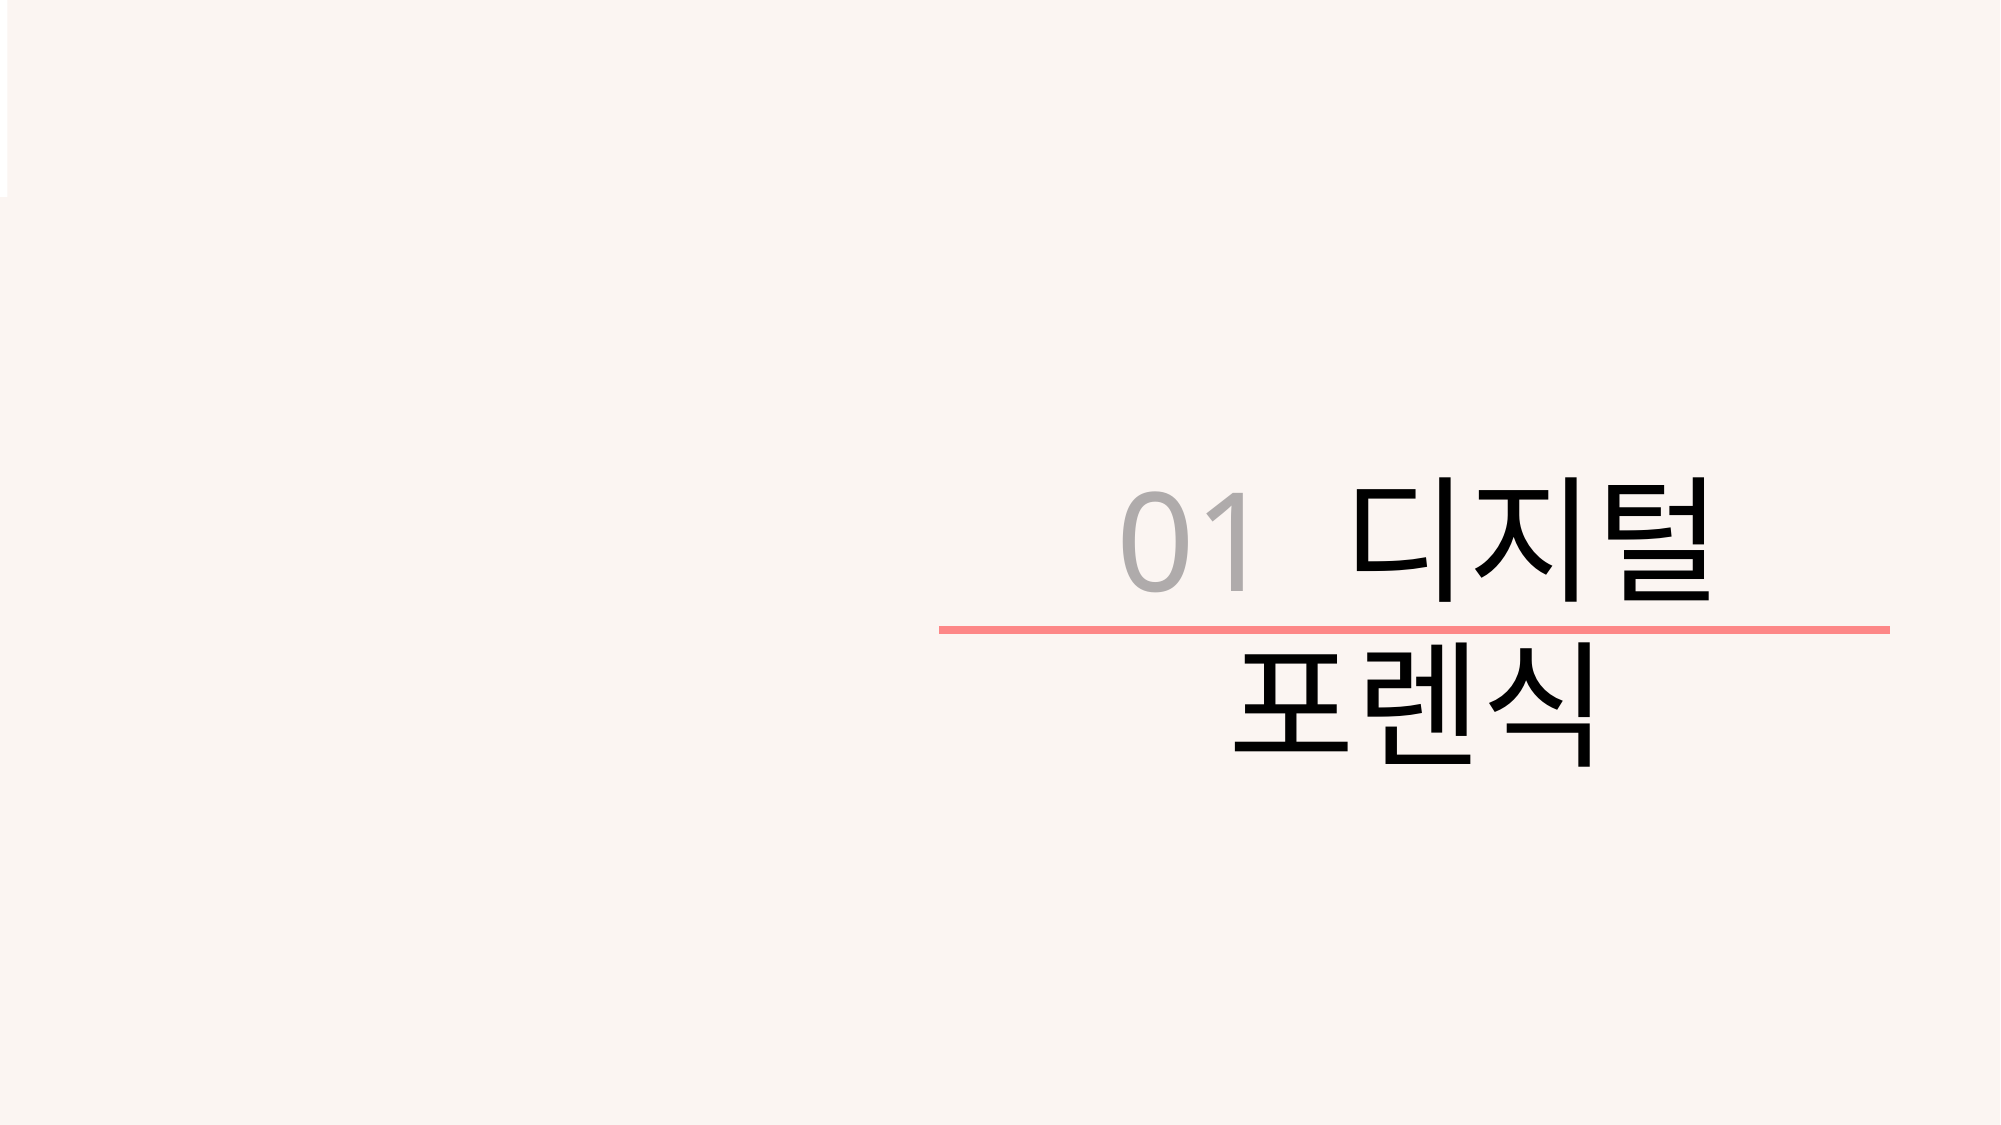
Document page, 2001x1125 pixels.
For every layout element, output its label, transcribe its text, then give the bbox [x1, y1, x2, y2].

text_box 01 디지털 포렌식 [892, 446, 1945, 792]
text_box [0, 0, 8, 198]
